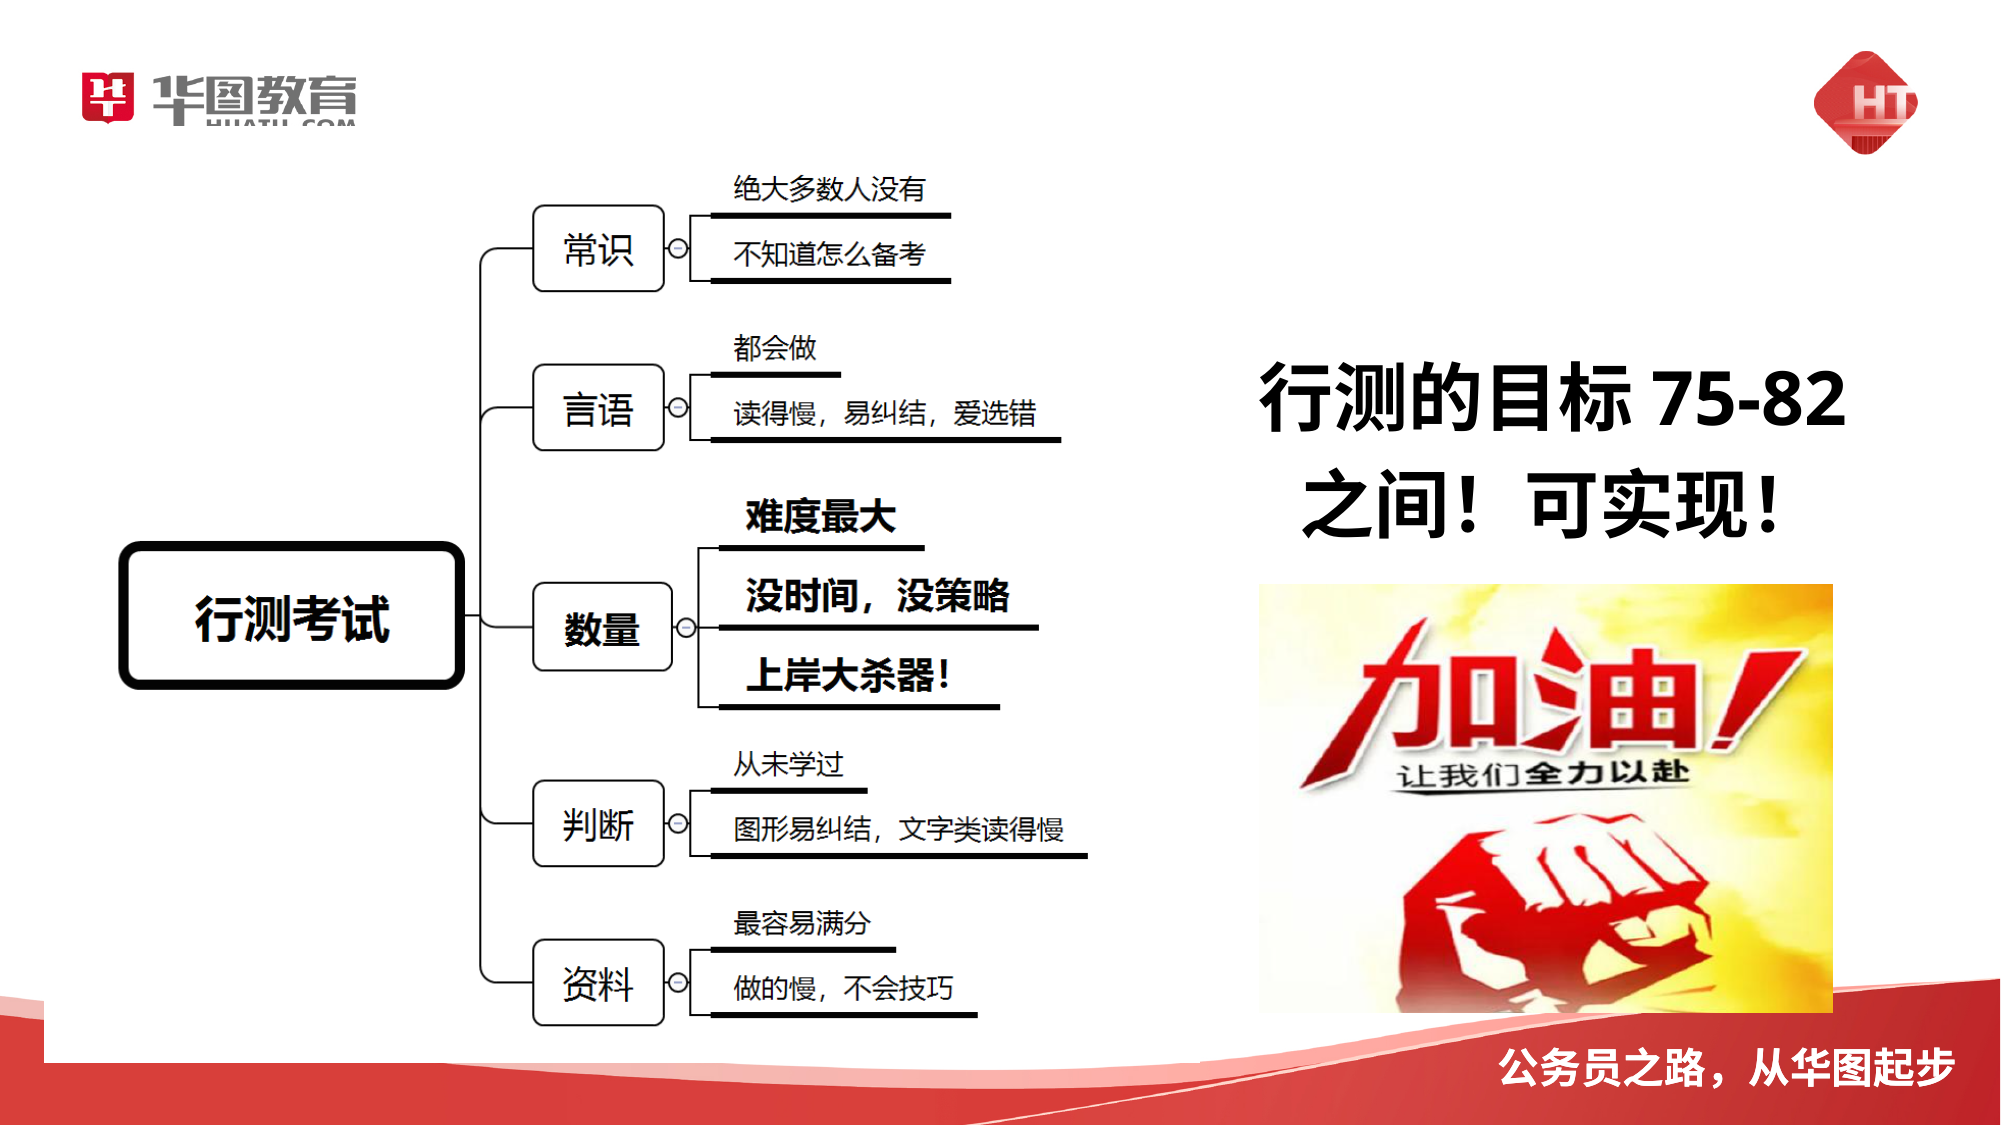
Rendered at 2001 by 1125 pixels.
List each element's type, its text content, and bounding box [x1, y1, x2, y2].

picture [0, 0, 2001, 1125]
text_box 行测的目标75-82之间！可实现！ [1225, 157, 1900, 723]
